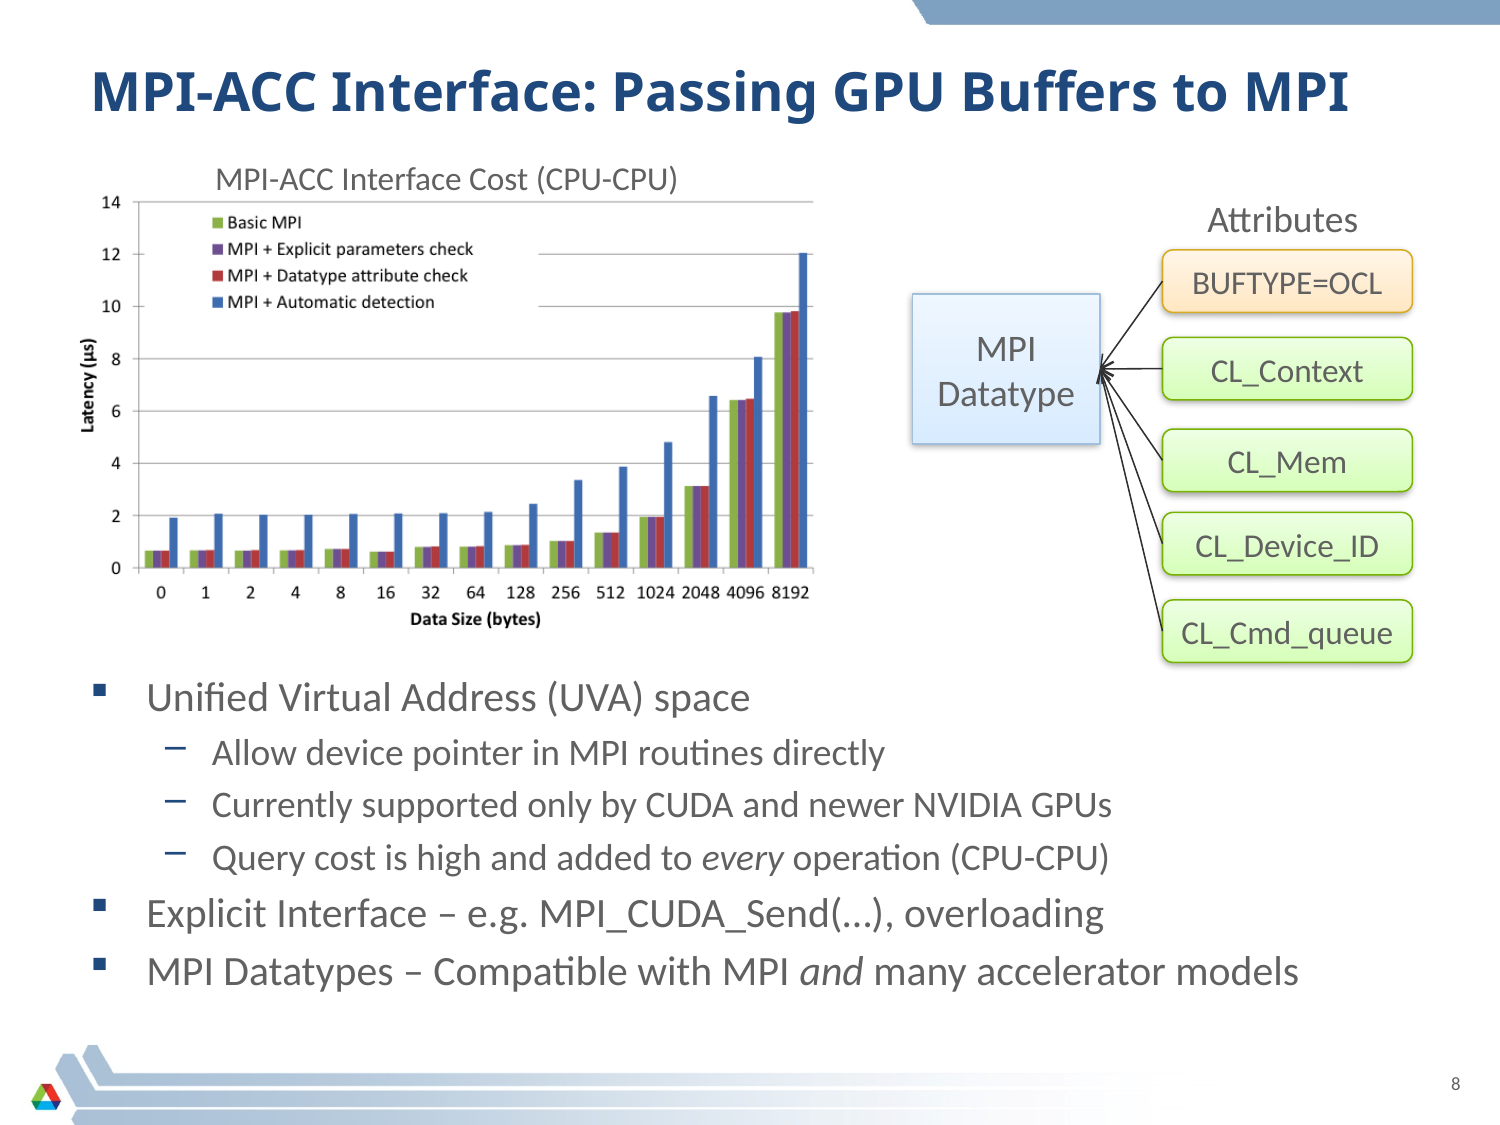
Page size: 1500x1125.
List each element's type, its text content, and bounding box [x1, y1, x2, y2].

text_box MPI-ACC Interface Cost (CPU-CPU) [200, 149, 694, 183]
slide_number 8 [1412, 1064, 1476, 1125]
text_box MPI Datatype [912, 293, 1094, 445]
title MPI-ACC Interface: Passing GPU Buffers to MPI [74, 49, 1425, 176]
text_box CL_Mem [1167, 428, 1414, 493]
picture [0, 1037, 1500, 1125]
text_box BUFTYPE=OCL [1161, 249, 1414, 314]
text_box CL_Context [1166, 336, 1414, 401]
picture [0, 0, 1500, 26]
text_box CL_Cmd_queue [1161, 599, 1414, 664]
text_box Attributes [1192, 187, 1374, 247]
list Unified Virtual Address (UVA) space Allow device pointer in MPI routines directly Currently supported only by CUDA and newer NVIDIA GPUs Query cost is high and added to every operation (CPU-CPU) Explicit Interface – e.g. MPI_CUDA_Send(…), overloading MPI Datatypes – Compatible with MPI and many accelerator models [74, 662, 1425, 1063]
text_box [1099, 281, 1163, 370]
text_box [1099, 377, 1163, 632]
text_box CL_Device_ID [1166, 511, 1414, 576]
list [62, 185, 826, 644]
